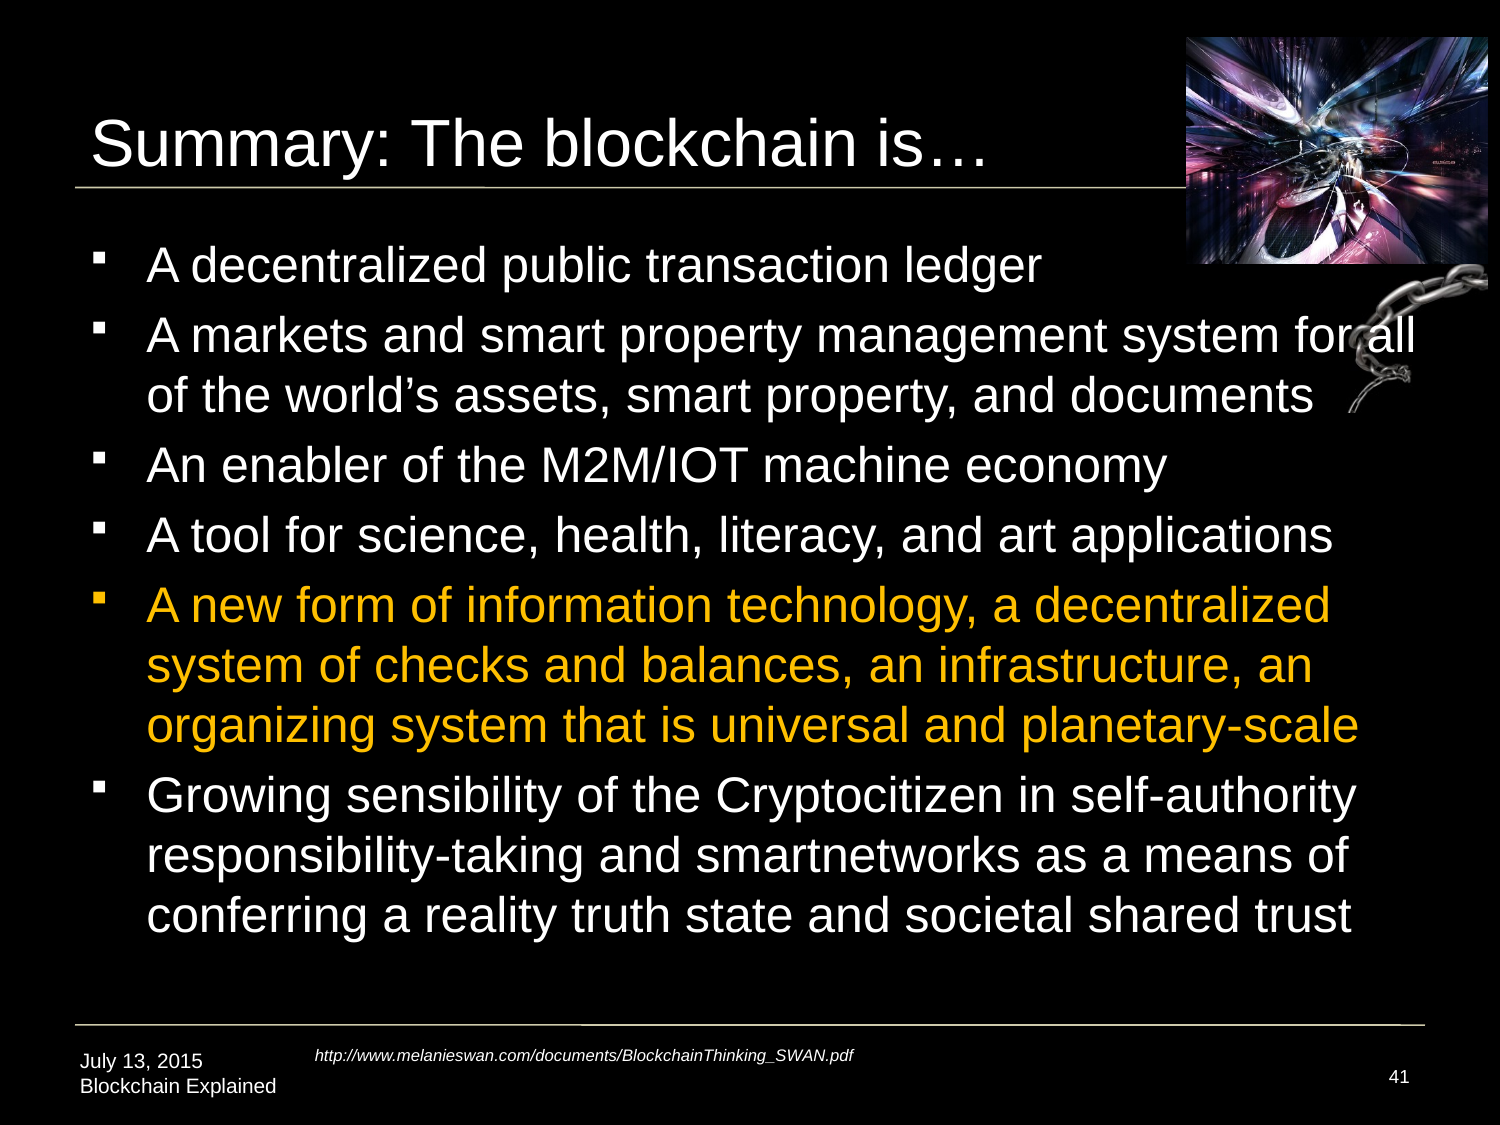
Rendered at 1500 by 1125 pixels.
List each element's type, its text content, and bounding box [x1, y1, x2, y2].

text_box http://www.melanieswan.com/documents/BlockchainThinking_SWAN.pdf [299, 1037, 1366, 1073]
picture [1185, 37, 1488, 413]
title Summary: The blockchain is… [75, 45, 1180, 188]
text_box A decentralized public transaction ledger A markets and smart property management system for all of the world’s assets, smart property, and documents An enabler of the M2M/IOT machine economy A tool for science, health, literacy, and art applications A new form of information technology, a decentralized system of checks and balances, an infrastructure, an organizing system that is universal and planetary-scale Growing sensibility of the Cryptocitizen in self-authority responsibility-taking and smartnetworks as a means of conferring a reality truth state and societal shared trust [74, 224, 1438, 1005]
slide_number 40 [862, 1037, 1425, 1103]
